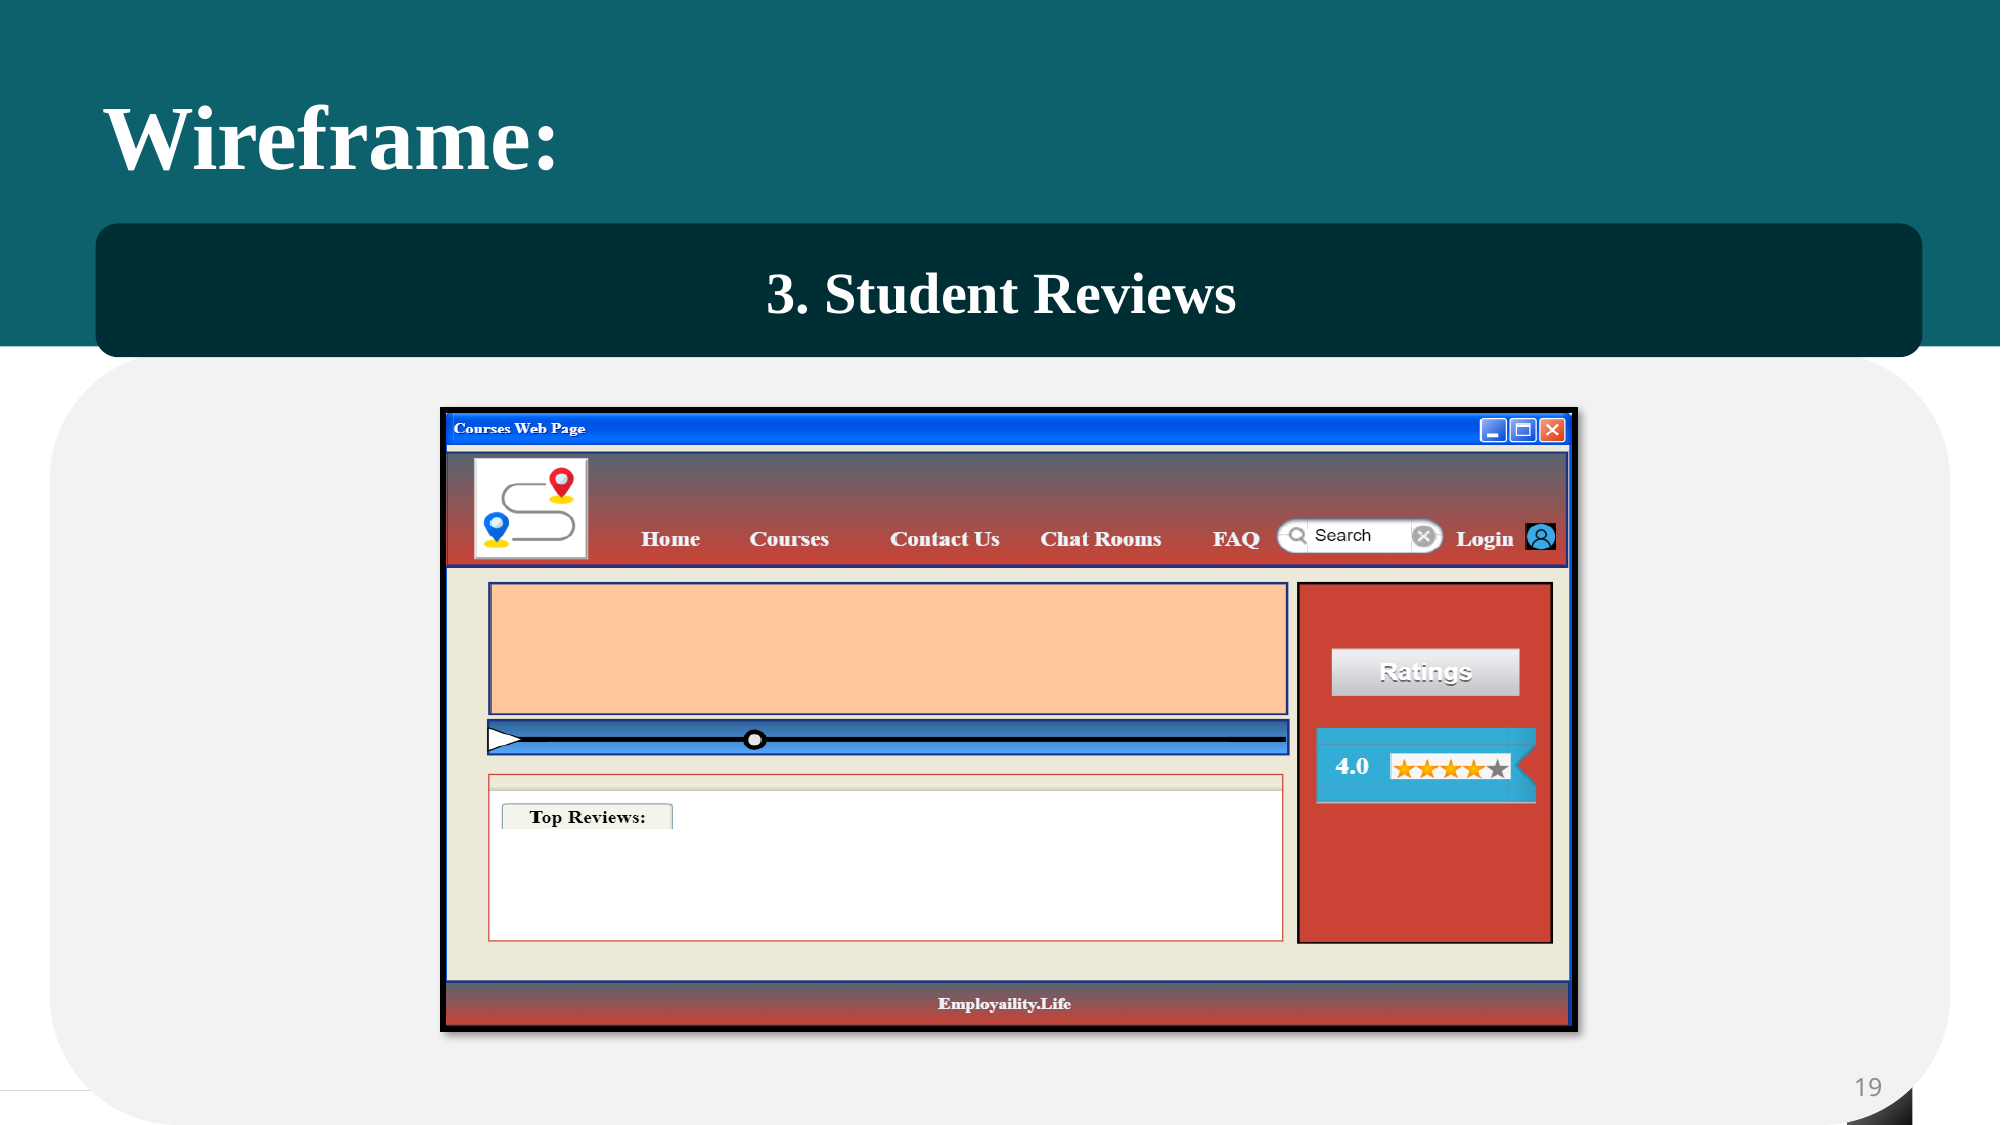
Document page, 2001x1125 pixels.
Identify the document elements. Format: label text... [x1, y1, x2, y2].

slide_number 19 [1829, 1058, 1898, 1119]
text_box 3. Student Reviews [95, 223, 1923, 358]
title Wireframe: [87, 66, 1913, 213]
picture [446, 412, 1572, 1027]
text_box [48, 358, 1952, 1125]
text_box [0, 0, 2000, 347]
